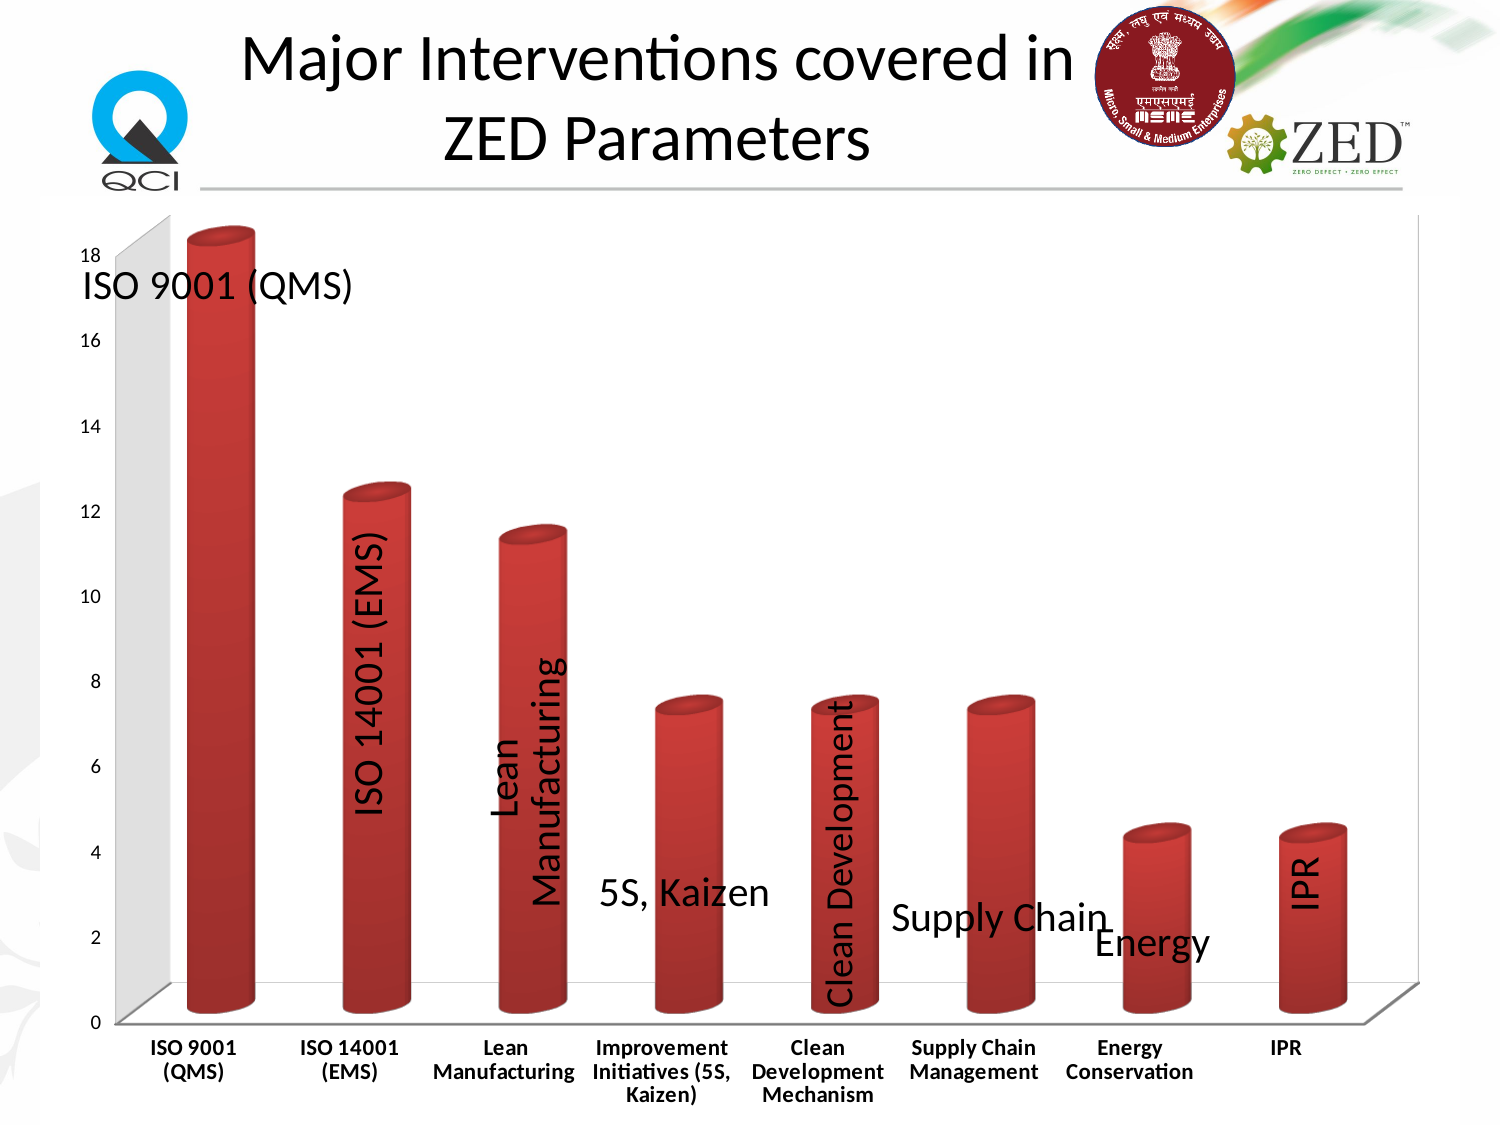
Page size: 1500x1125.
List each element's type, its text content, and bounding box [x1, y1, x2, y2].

chart [39, 196, 1461, 1125]
picture [0, 0, 1500, 1125]
title Major Interventions covered in ZED Parameters [207, 0, 1108, 174]
